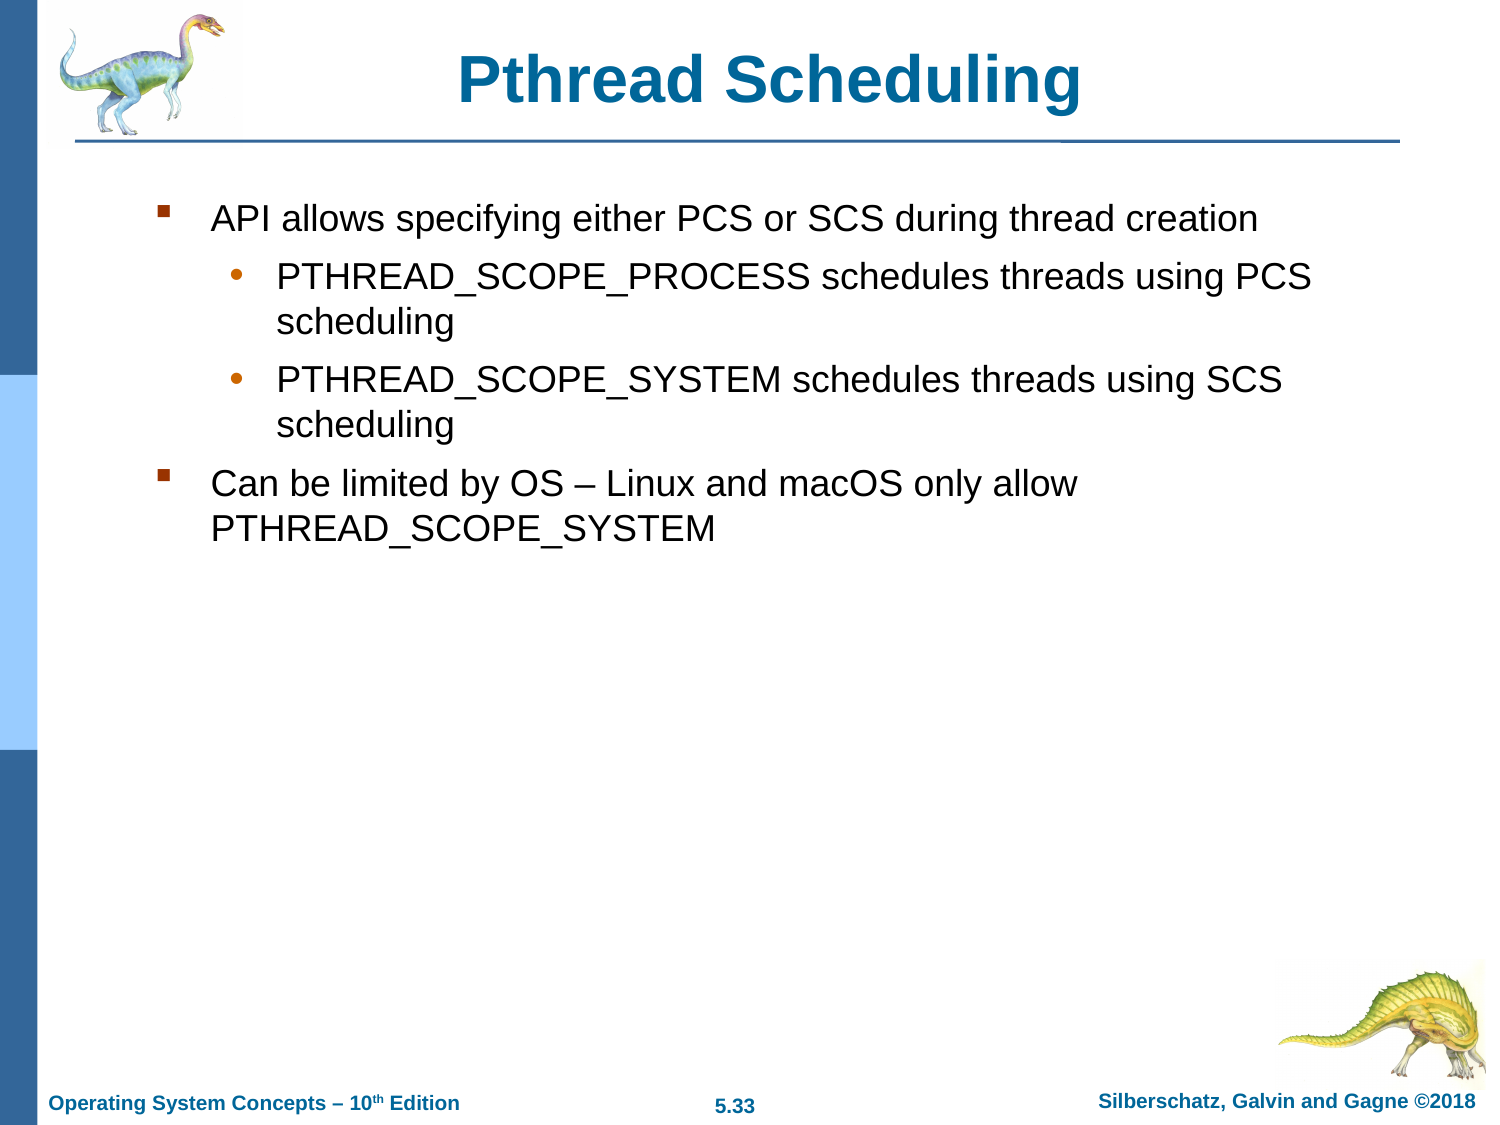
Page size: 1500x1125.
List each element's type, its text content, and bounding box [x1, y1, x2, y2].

picture [46, 0, 243, 149]
picture [1275, 959, 1486, 1090]
title Pthread Scheduling [116, 28, 1425, 124]
list API allows specifying either PCS or SCS during thread creation PTHREAD_SCOPE_PROCESS schedules threads using PCS scheduling PTHREAD_SCOPE_SYSTEM schedules threads using SCS scheduling Can be limited by OS – Linux and macOS only allow PTHREAD_SCOPE_SYSTEM [139, 186, 1390, 765]
